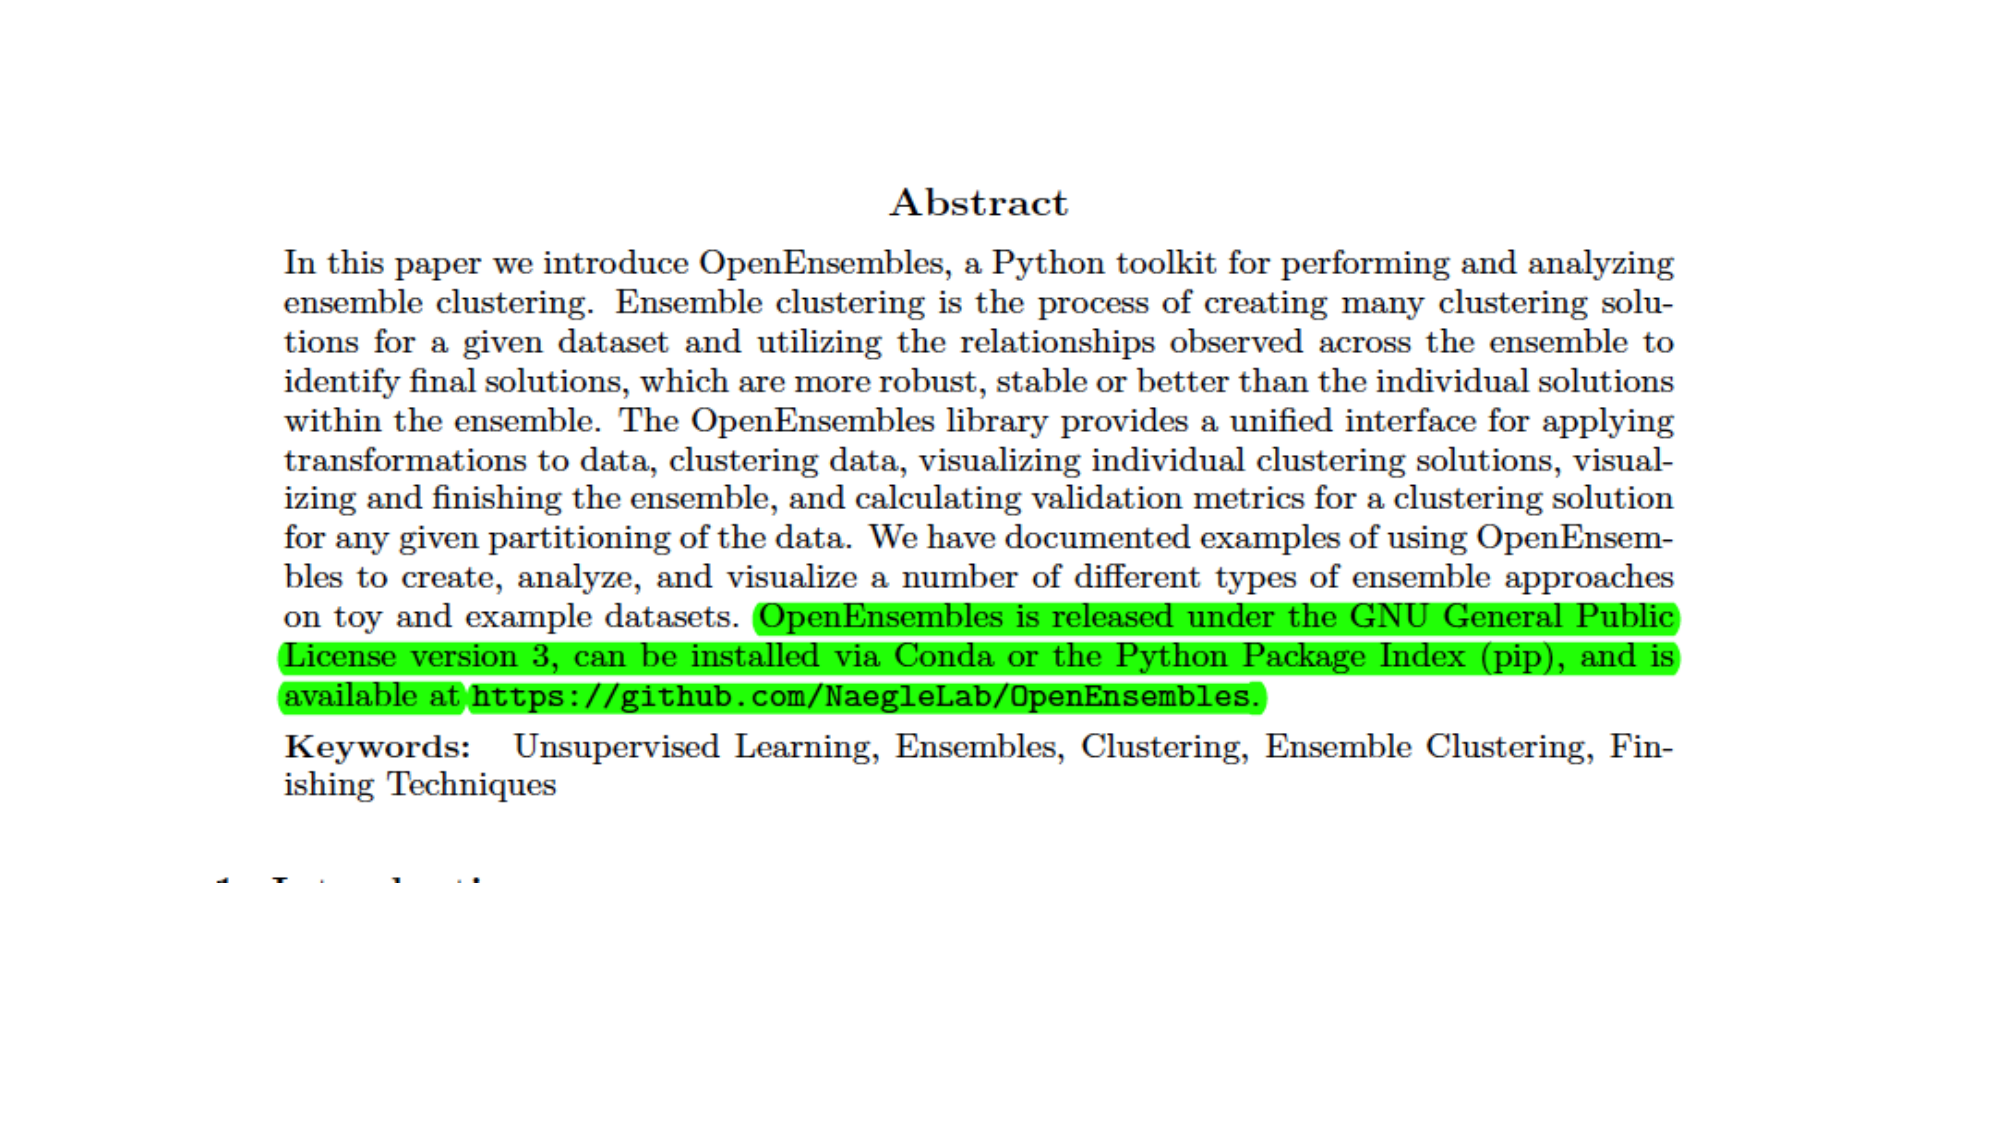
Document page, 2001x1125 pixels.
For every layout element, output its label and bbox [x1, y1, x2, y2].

picture [216, 147, 1767, 884]
